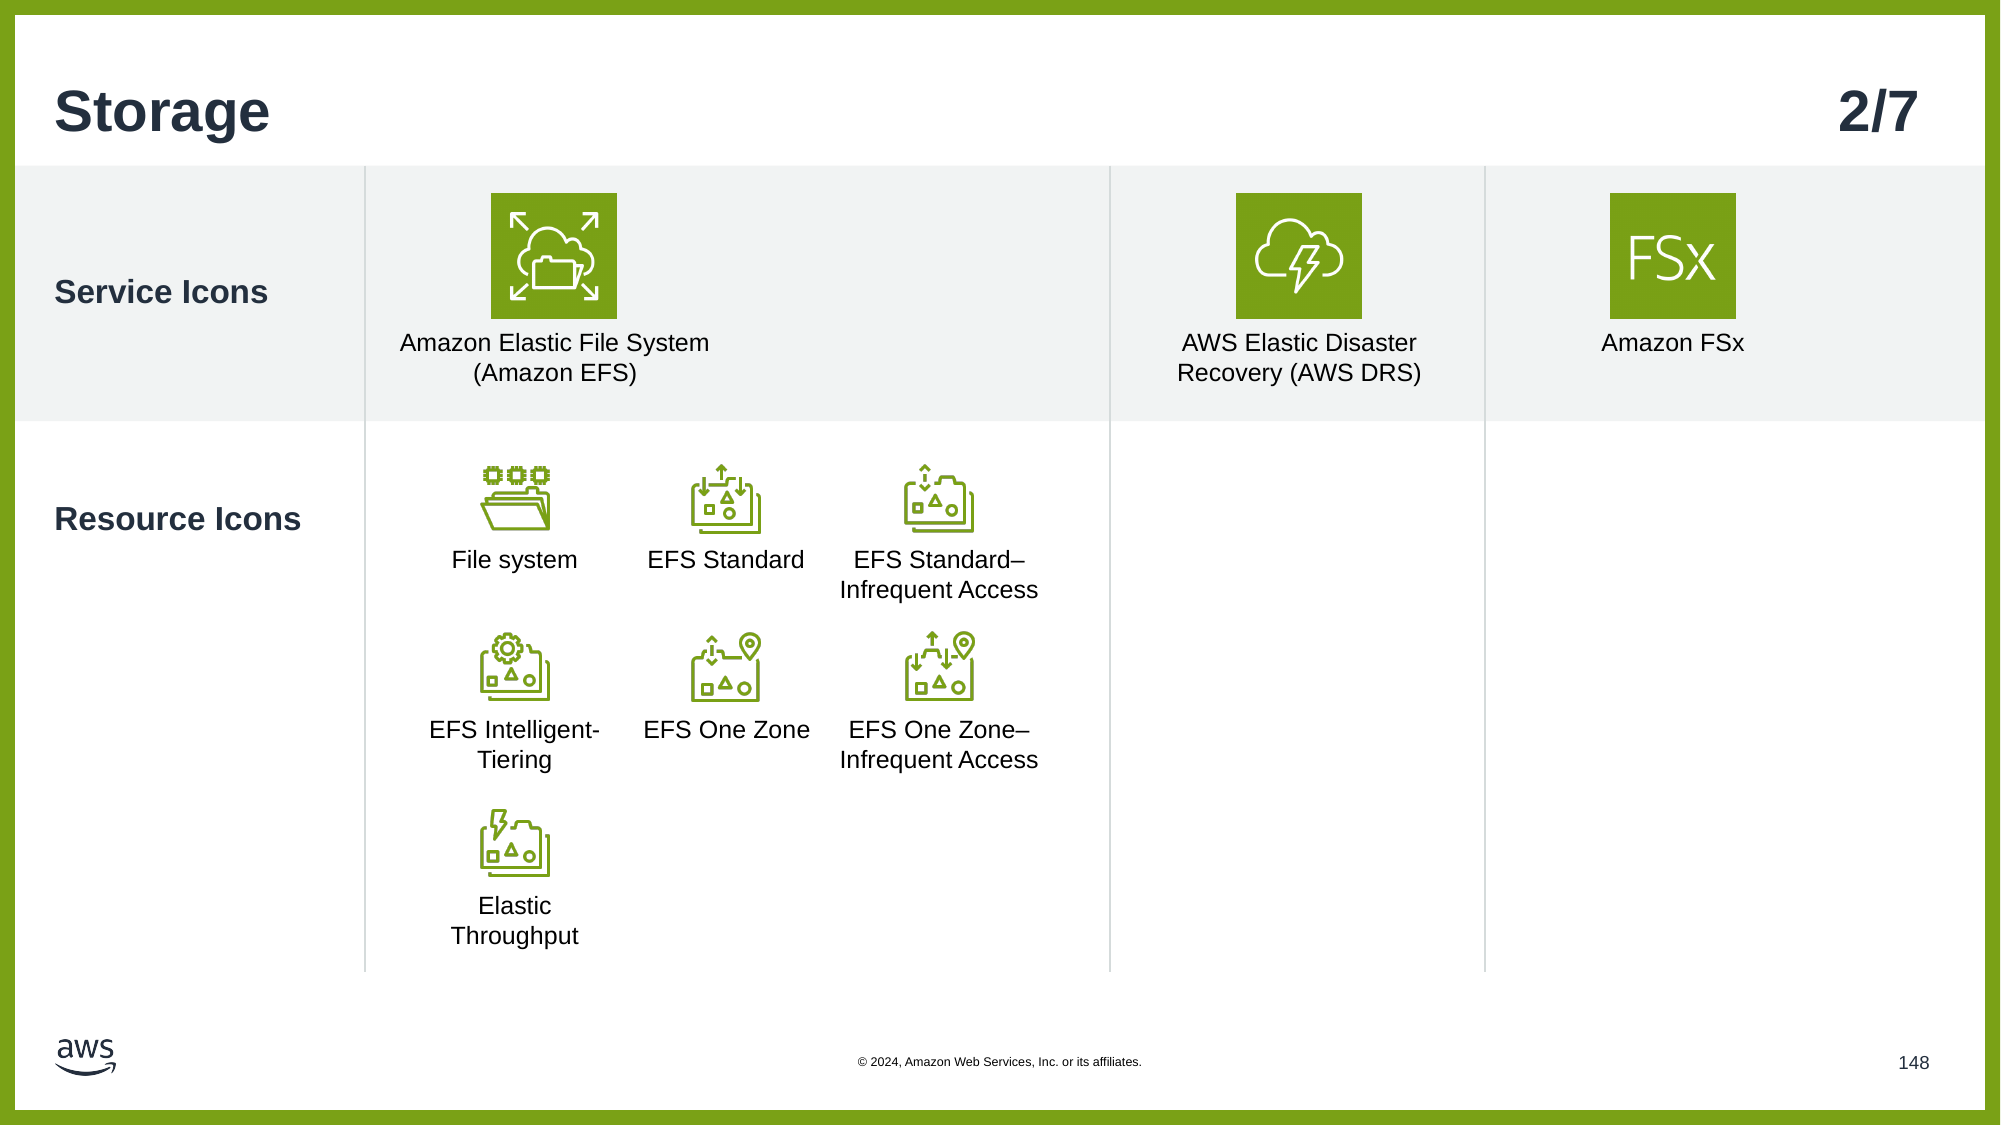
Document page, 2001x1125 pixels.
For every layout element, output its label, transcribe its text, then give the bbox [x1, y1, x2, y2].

picture [688, 461, 764, 537]
text_box EFS One Zone–Infrequent Access [820, 706, 1059, 781]
picture [477, 628, 553, 704]
text_box EFS Standard–Infrequent Access [820, 535, 1059, 611]
picture [688, 629, 764, 705]
text_box Amazon Elastic File System (Amazon EFS) [367, 319, 744, 394]
picture [477, 461, 553, 537]
footer © 2024, Amazon Web Services, Inc. or its affiliates. [662, 1031, 1338, 1092]
text_box Elastic Throughput [396, 882, 634, 957]
text_box File system [420, 535, 609, 581]
text_box EFS Standard [632, 535, 820, 581]
picture [901, 628, 978, 704]
title Storage 2/7 [39, 59, 1957, 166]
picture [1610, 193, 1736, 319]
text_box AWS Elastic Disaster Recovery (AWS DRS) [1120, 319, 1480, 394]
picture [1236, 193, 1362, 319]
text_box Amazon FSx [1492, 319, 1854, 364]
picture [491, 193, 617, 319]
text_box EFS Intelligent-Tiering [396, 706, 634, 781]
picture [901, 461, 977, 537]
text_box EFS One Zone [621, 706, 820, 751]
slide_number 148 [1494, 1031, 1945, 1092]
picture [477, 804, 553, 880]
picture [55, 1039, 116, 1076]
